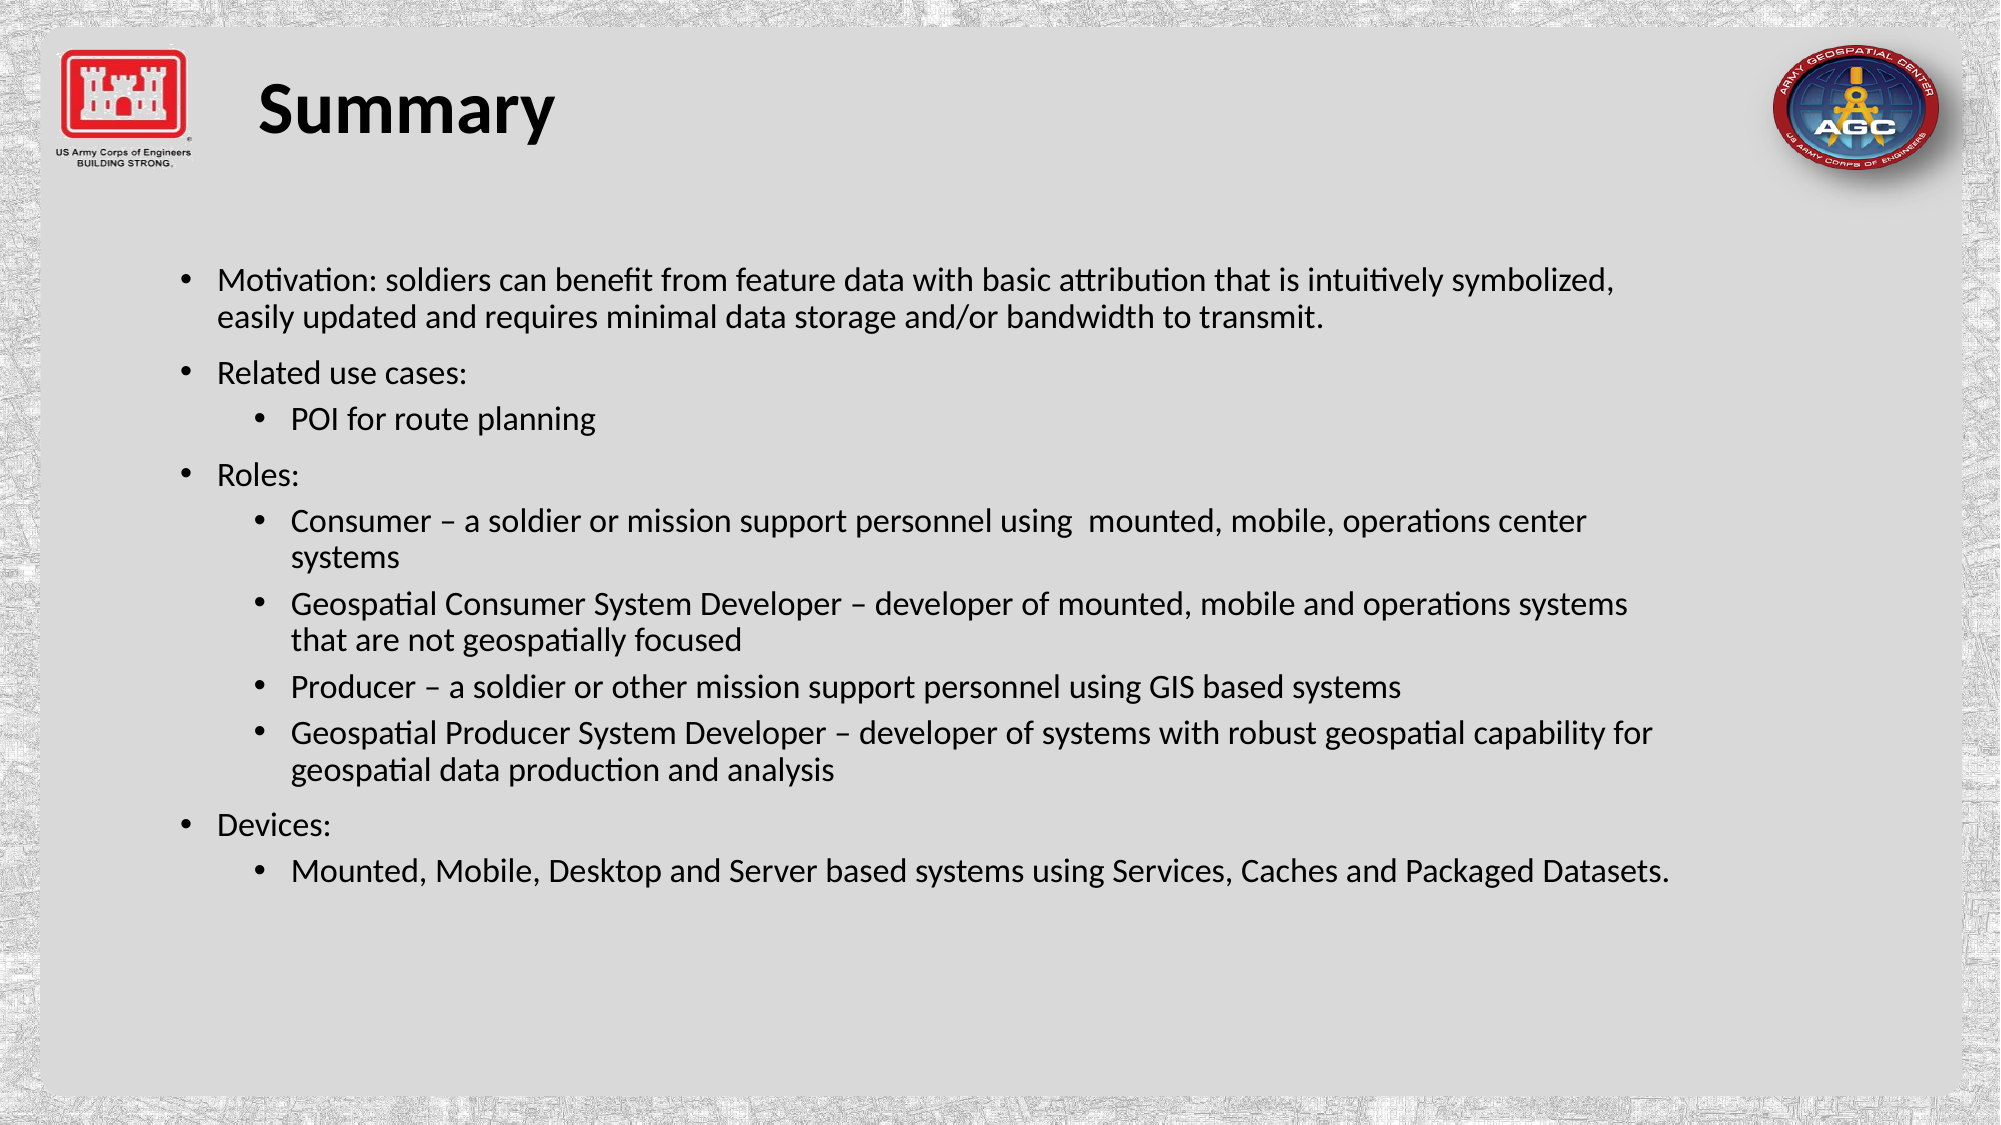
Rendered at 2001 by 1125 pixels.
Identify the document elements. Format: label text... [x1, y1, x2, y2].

picture [1521, 1093, 1952, 1105]
list Motivation: soldiers can benefit from feature data with basic attribution that is intuitively symbolized, easily updated and requires minimal data storage and/or bandwidth to transmit. Related use cases: POI for route planning Roles: Consumer – a soldier or mission support personnel using mounted, mobile, operations center systems Geospatial Consumer System Developer – developer of mounted, mobile and operations systems that are not geospatially focused Producer – a soldier or other mission support personnel using GIS based systems Geospatial Producer System Developer – developer of systems with robust geospatial capability for geospatial data production and analysis Devices: Mounted, Mobile, Desktop and Server based systems using Services, Caches and Packaged Datasets. [165, 254, 1702, 918]
picture [40, 42, 206, 169]
picture [1738, 18, 2001, 224]
title Summary [243, 7, 1725, 211]
